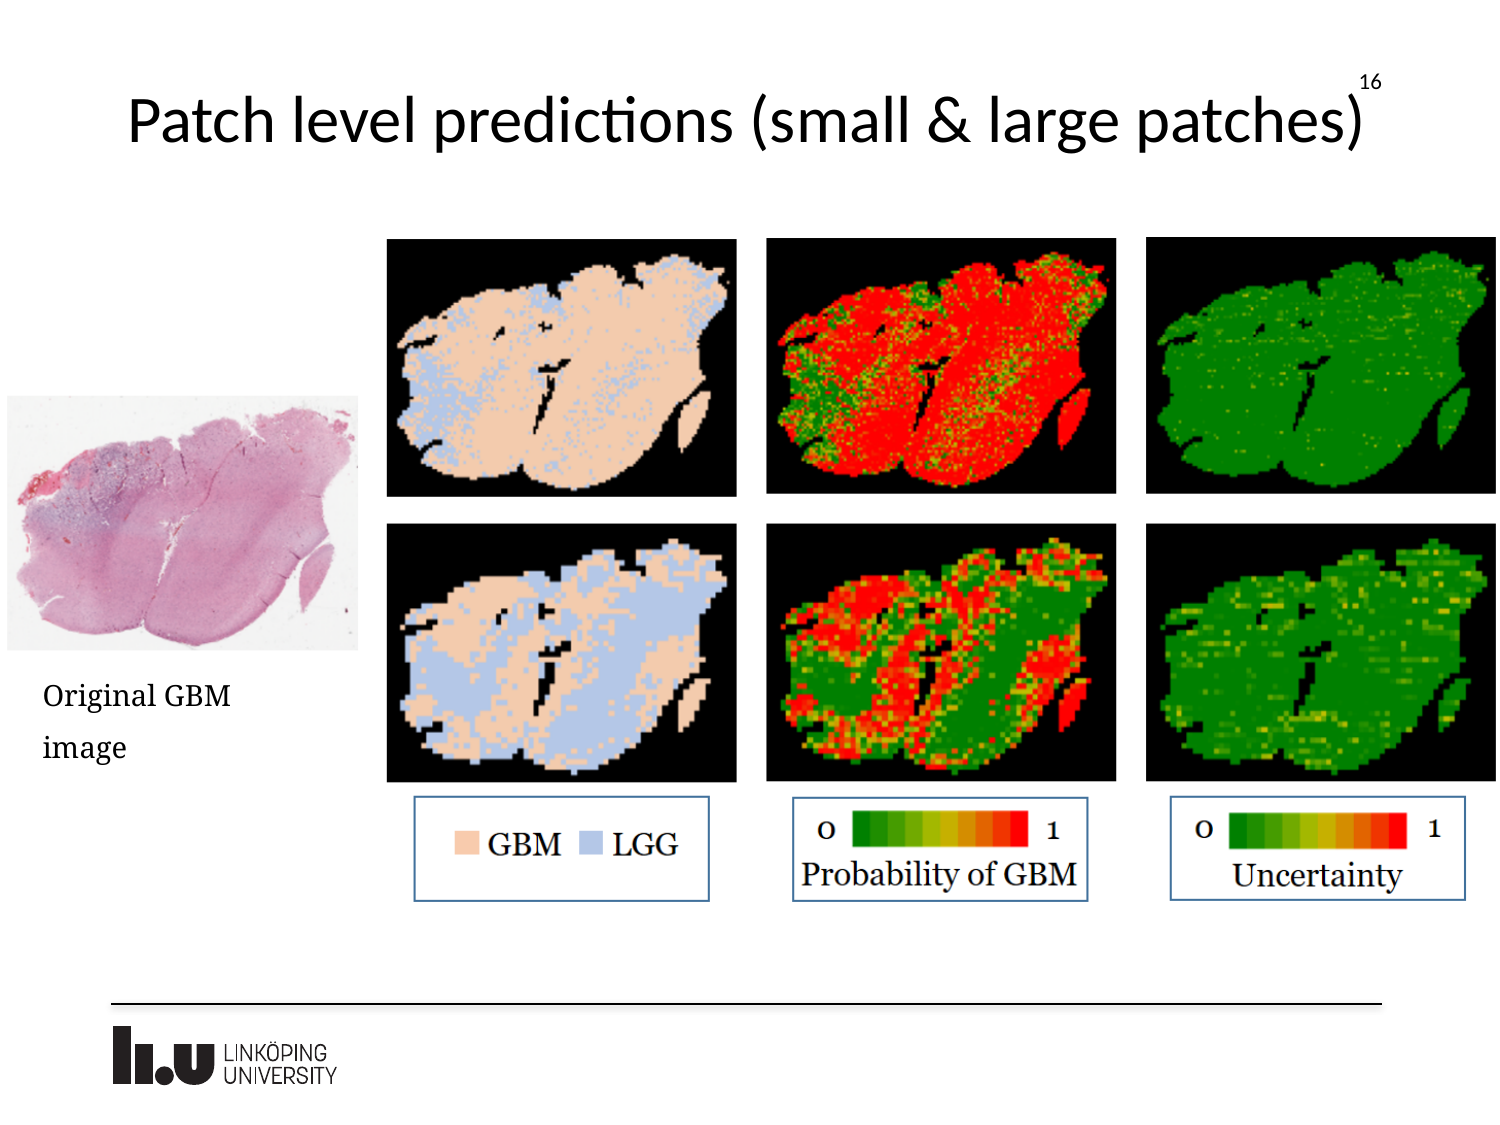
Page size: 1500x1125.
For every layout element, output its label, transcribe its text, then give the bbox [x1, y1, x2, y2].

title Patch level predictions (small & large patches) [112, 68, 1413, 205]
picture [0, 237, 1500, 904]
slide_number 16 [1306, 59, 1397, 103]
